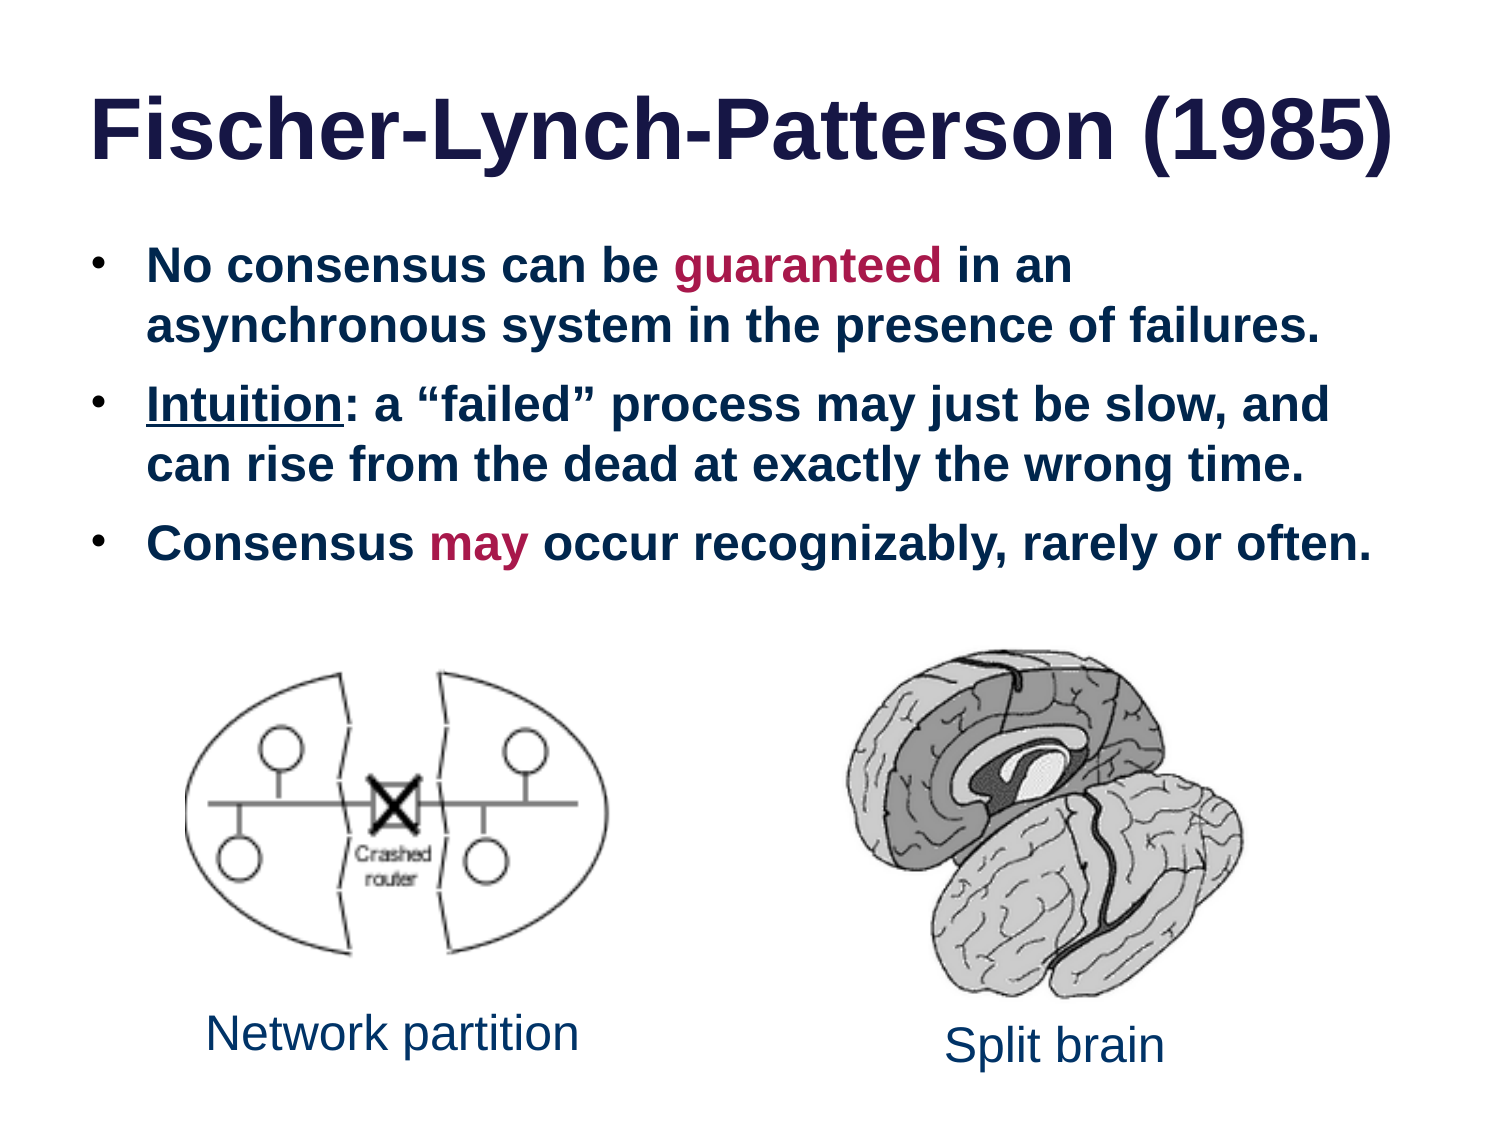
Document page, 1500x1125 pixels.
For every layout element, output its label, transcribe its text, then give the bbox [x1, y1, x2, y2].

picture [185, 662, 613, 994]
title Fischer-Lynch-Patterson (1985) [75, 0, 1425, 186]
list No consensus can be guaranteed in an asynchronous system in the presence of failures. Intuition: a “failed” process may just be slow, and can rise from the dead at exactly the wrong time. Consensus may occur recognizably, rarely or often. [75, 224, 1425, 1088]
text_box Split brain [937, 1017, 1173, 1073]
picture [837, 637, 1251, 1009]
text_box Network partition [198, 1002, 587, 1060]
